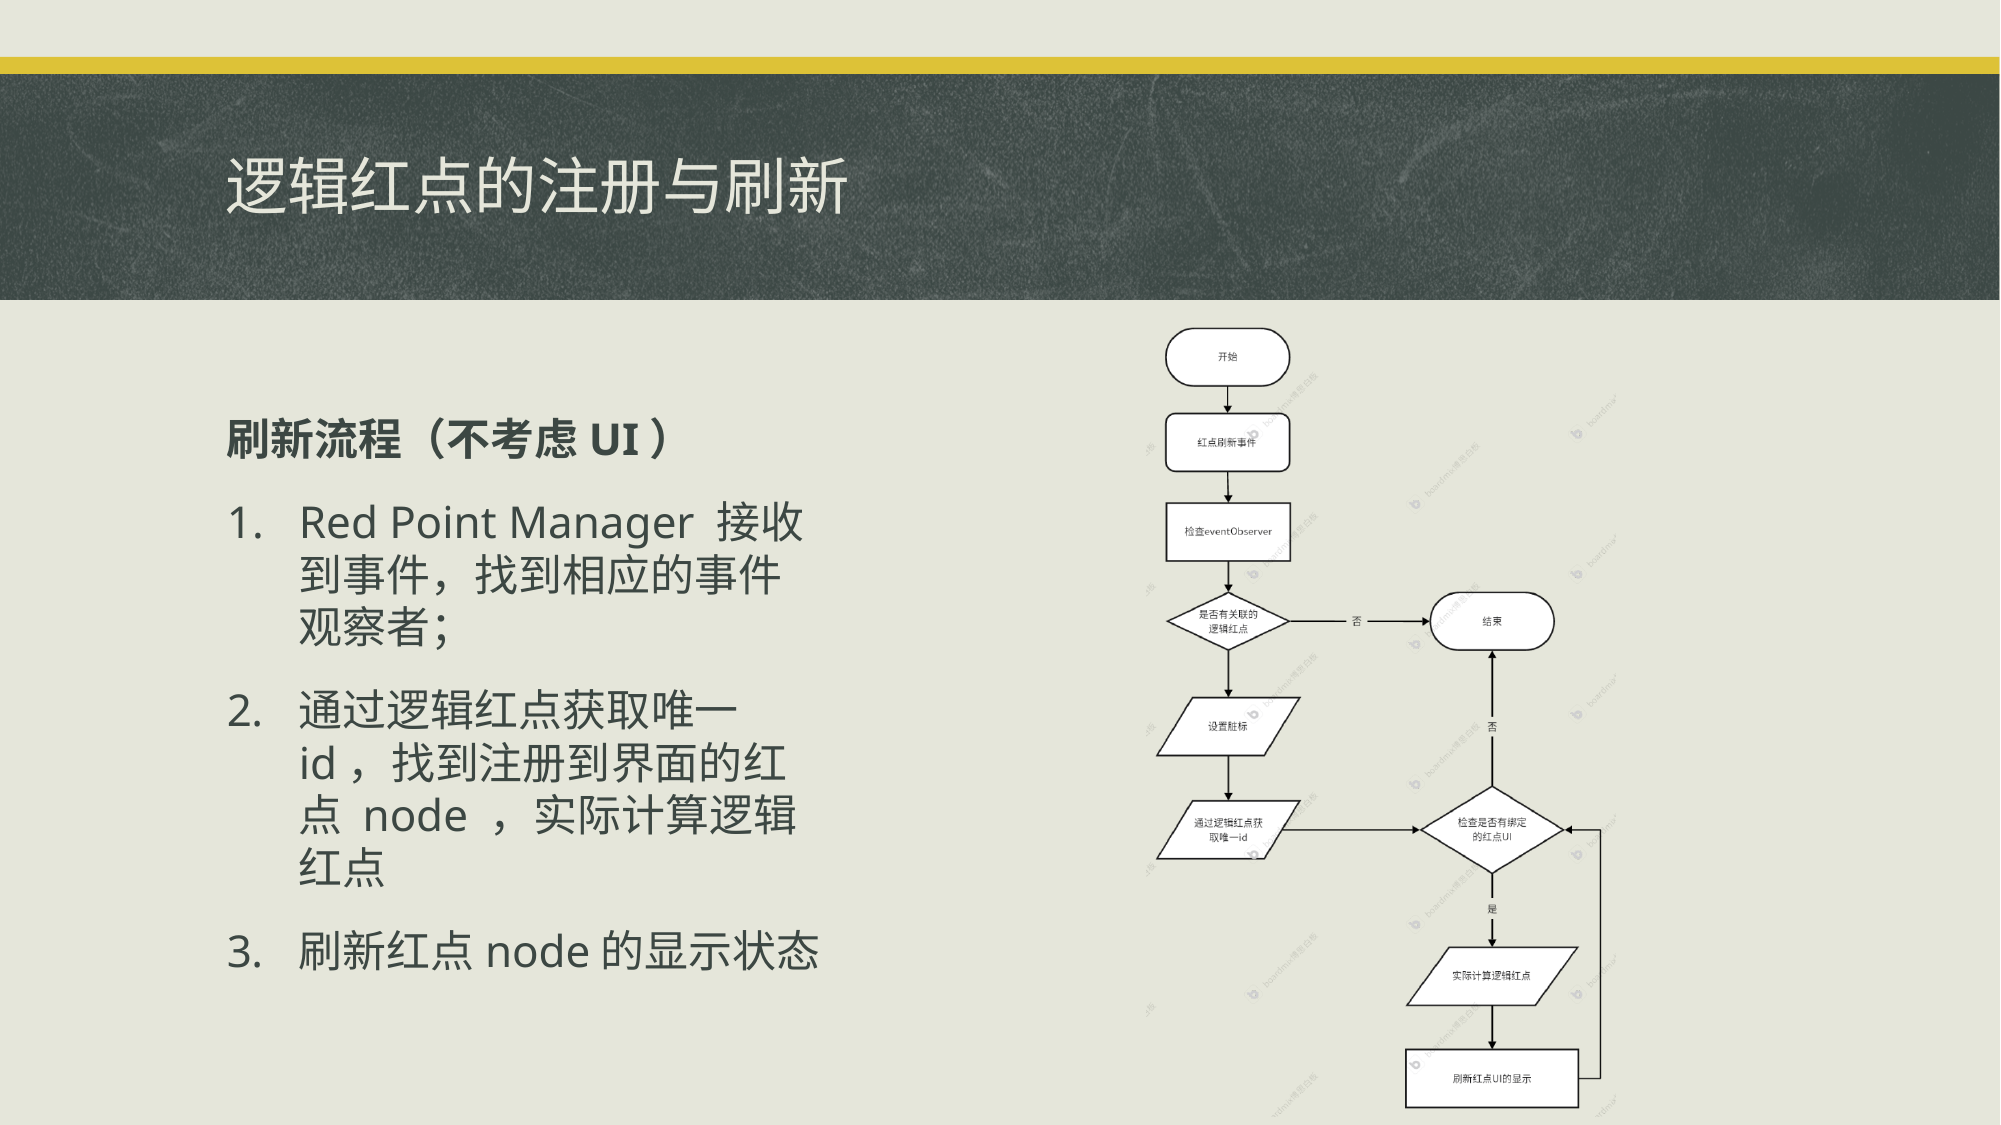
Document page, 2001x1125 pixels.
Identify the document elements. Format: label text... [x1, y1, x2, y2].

list 刷新流程（不考虑UI） Red Point Manager 接收到事件，找到相应的事件观察者； 通过逻辑红点获取唯一id，找到注册到界面的红点 node ，实际计算逻辑红点 刷新红点node的显示状态 [211, 404, 841, 1014]
title 逻辑红点的注册与刷新 [210, 76, 1790, 300]
picture [0, 74, 2000, 300]
picture [1146, 318, 1616, 1117]
